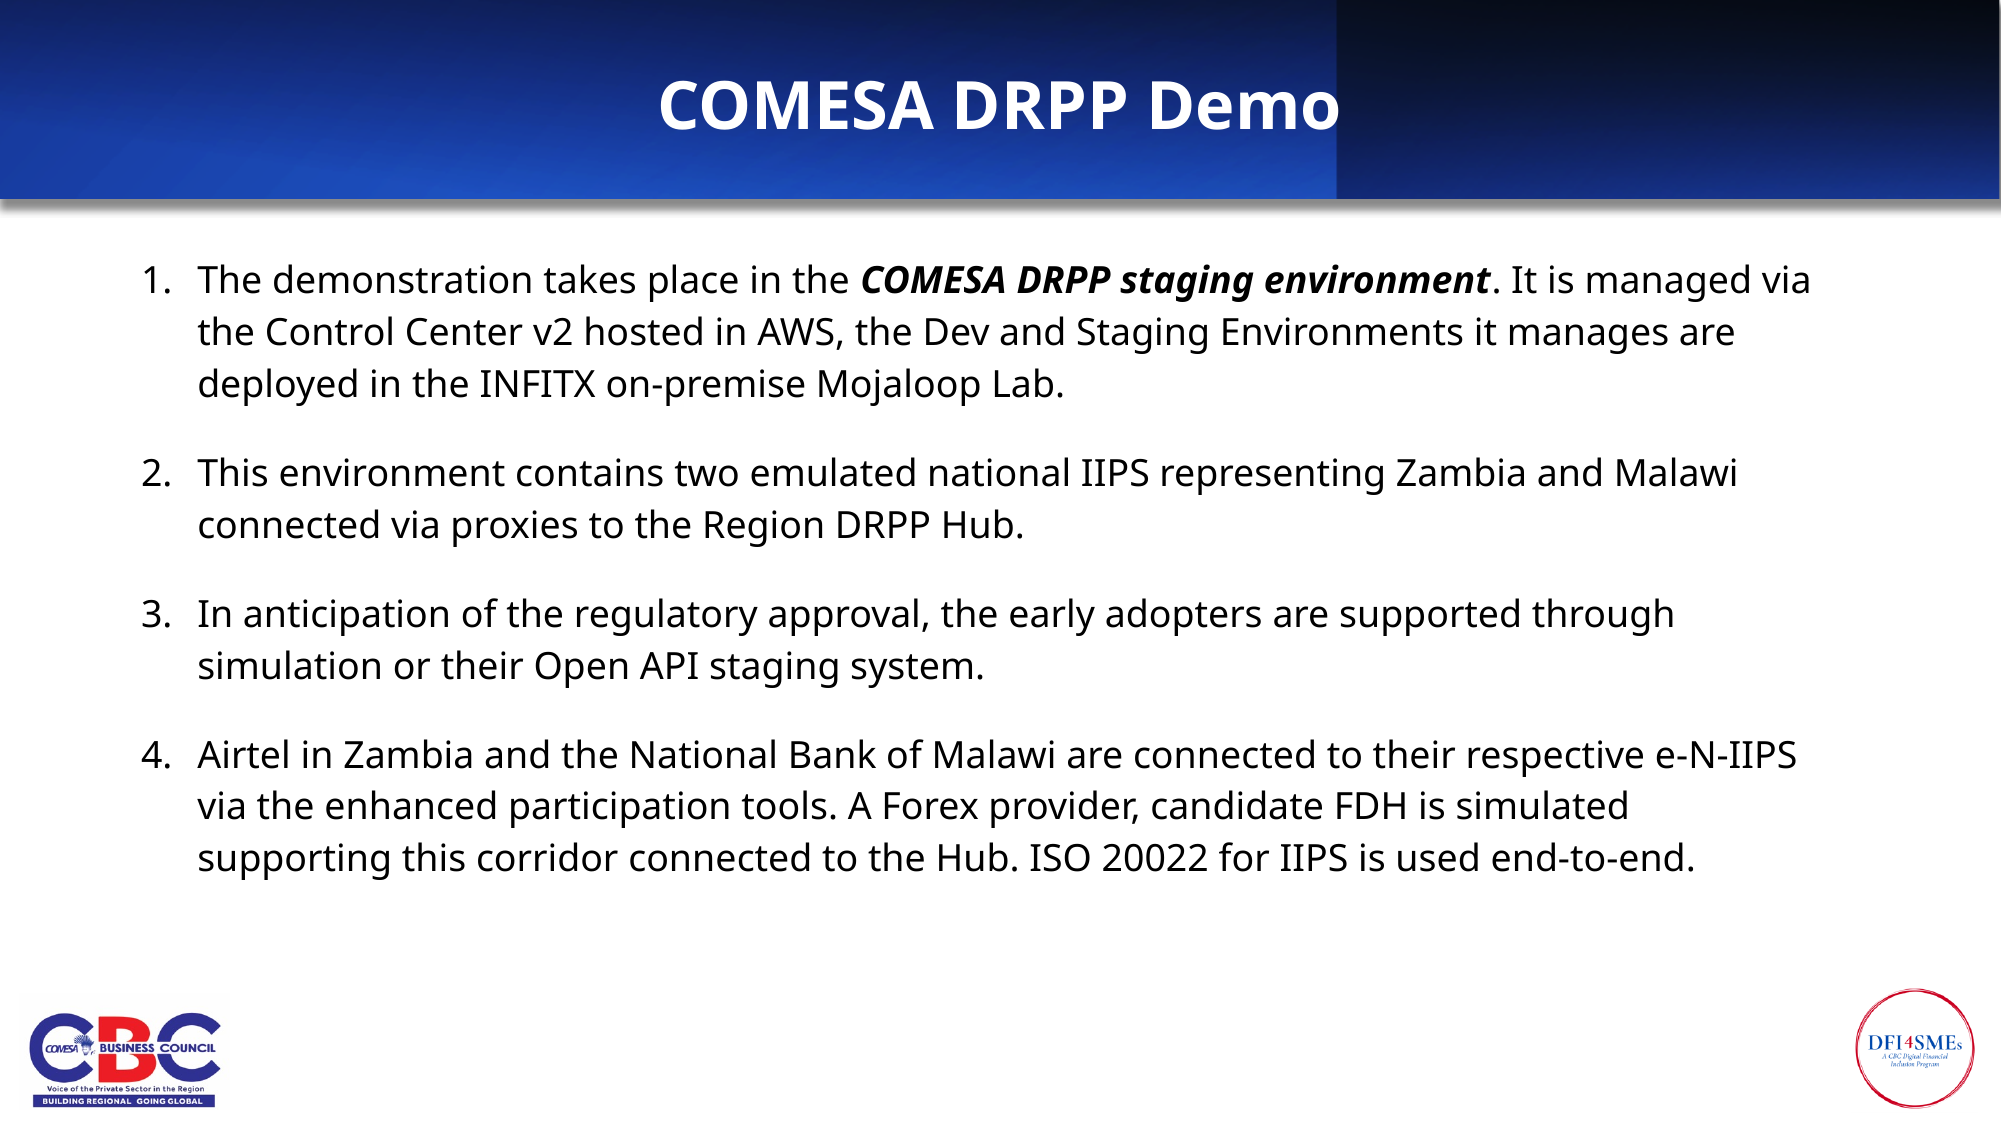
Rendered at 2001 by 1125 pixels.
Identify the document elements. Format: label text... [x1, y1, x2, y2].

text_box The demonstration takes place in the COMESA DRPP staging environment. It is managed via the Control Center v2 hosted in AWS, the Dev and Staging Environments it manages are deployed in the INFITX on-premise Mojaloop Lab. This environment contains two emulated national IIPS representing Zambia and Malawi connected via proxies to the Region DRPP Hub. In anticipation of the regulatory approval, the early adopters are supported through simulation or their Open API staging system. Airtel in Zambia and the National Bank of Malawi are connected to their respective e-N-IIPS via the enhanced participation tools. A Forex provider, candidate FDH is simulated supporting this corridor connected to the Hub. ISO 20022 for IIPS is used end-to-end. [125, 241, 1851, 956]
text_box COMESA DRPP Demo [155, 64, 1845, 152]
picture [0, 0, 2000, 199]
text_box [19, 986, 1978, 1113]
